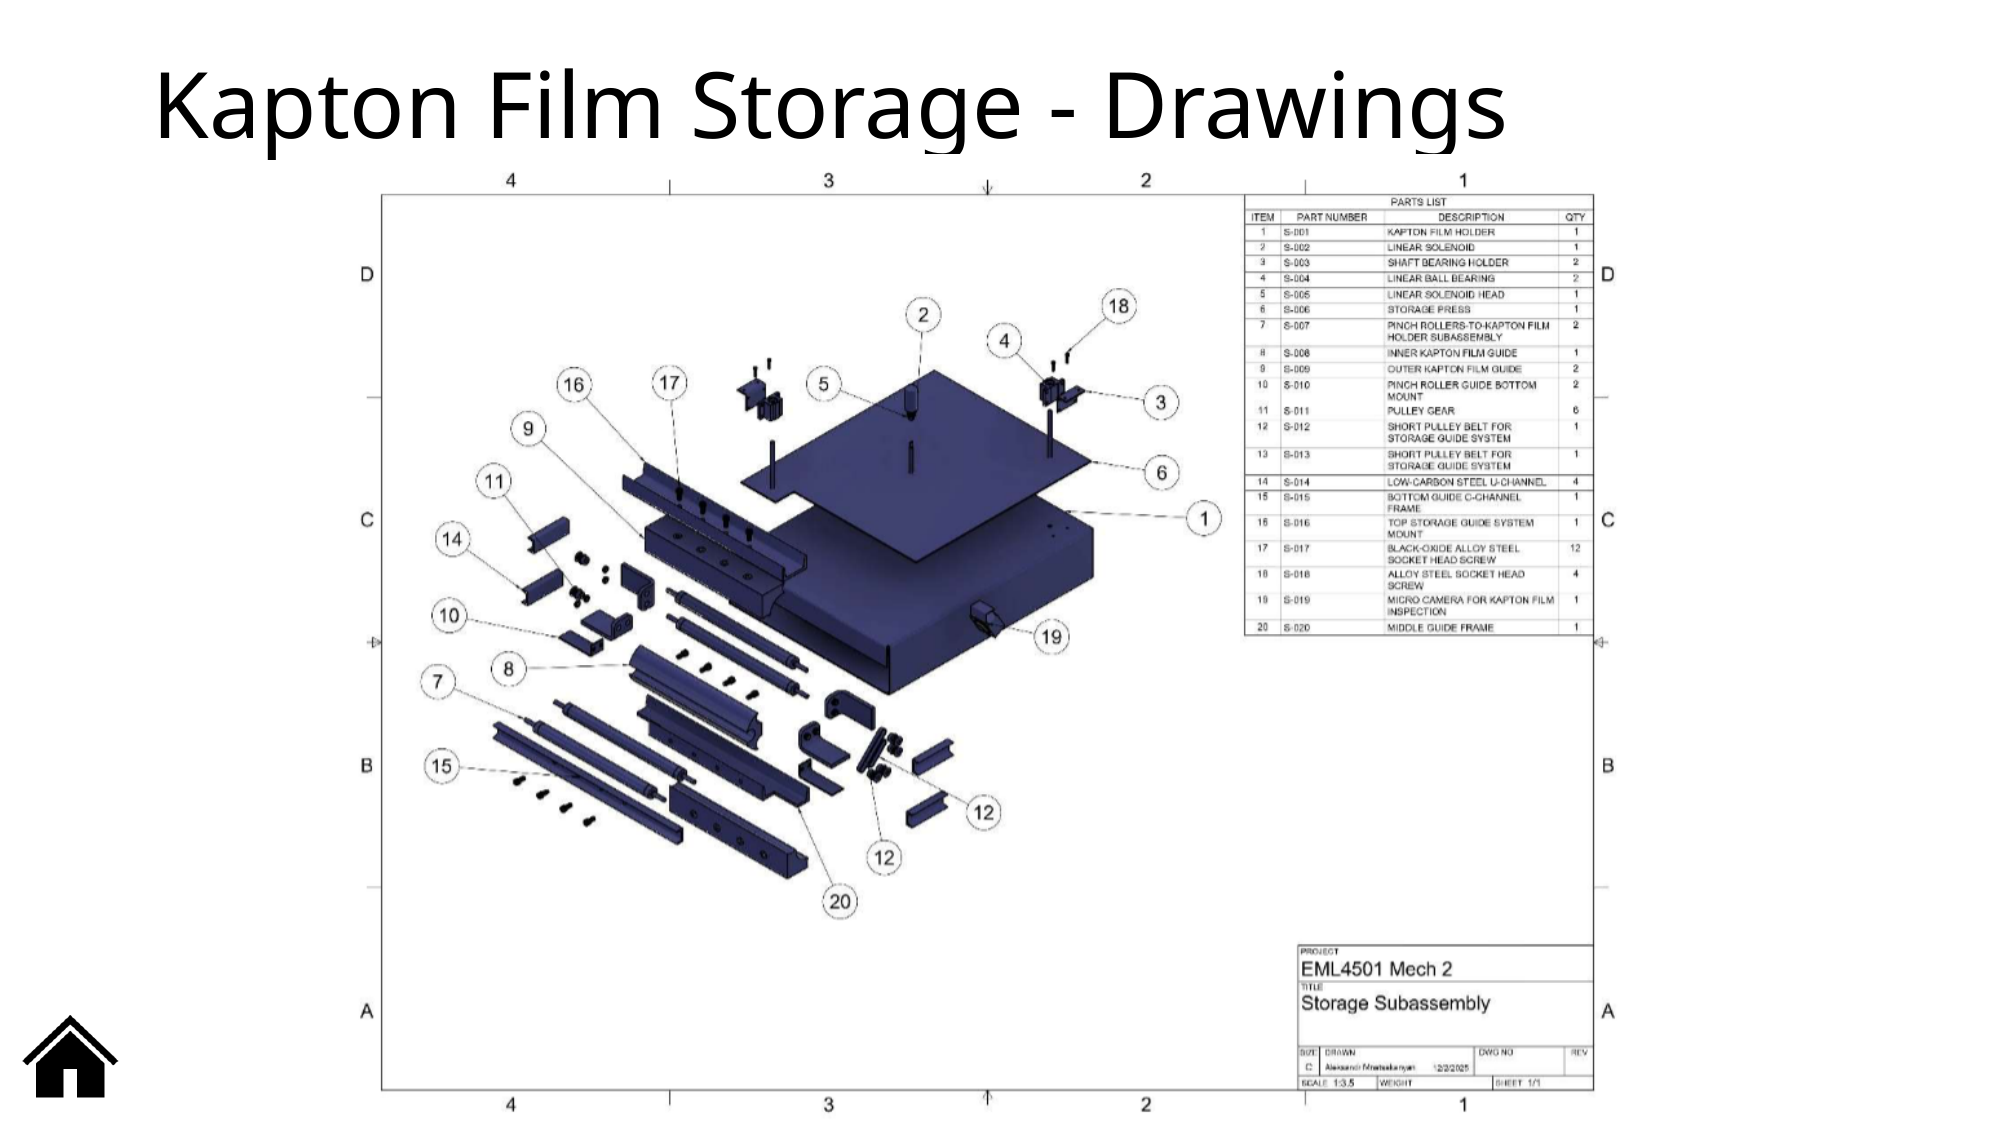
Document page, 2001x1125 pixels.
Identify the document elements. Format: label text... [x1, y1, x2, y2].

title Kapton Film Storage - Drawings [137, 0, 1863, 218]
picture [354, 154, 1646, 1125]
picture [15, 1001, 125, 1111]
